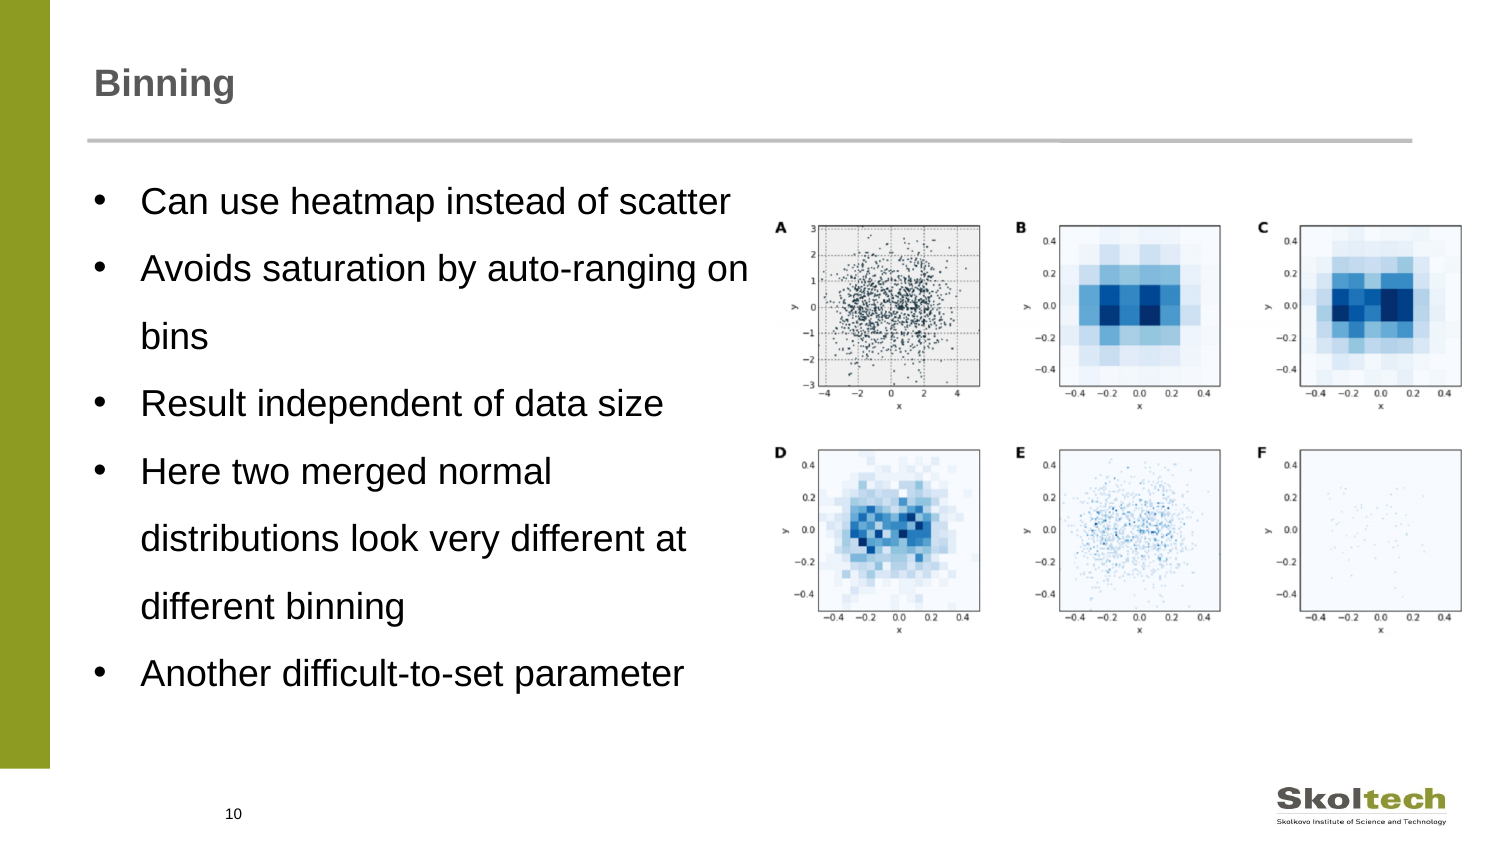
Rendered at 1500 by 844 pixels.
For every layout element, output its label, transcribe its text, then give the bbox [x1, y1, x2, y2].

picture [770, 211, 1462, 638]
slide_number 10 [62, 796, 405, 844]
title Binning [78, 34, 1238, 122]
text_box Can use heatmap instead of scatter Avoids saturation by auto-ranging on bins Result independent of data size Here two merged normal distributions look very different at different binning Another difficult-to-set parameter [78, 146, 771, 702]
picture [1275, 787, 1450, 826]
